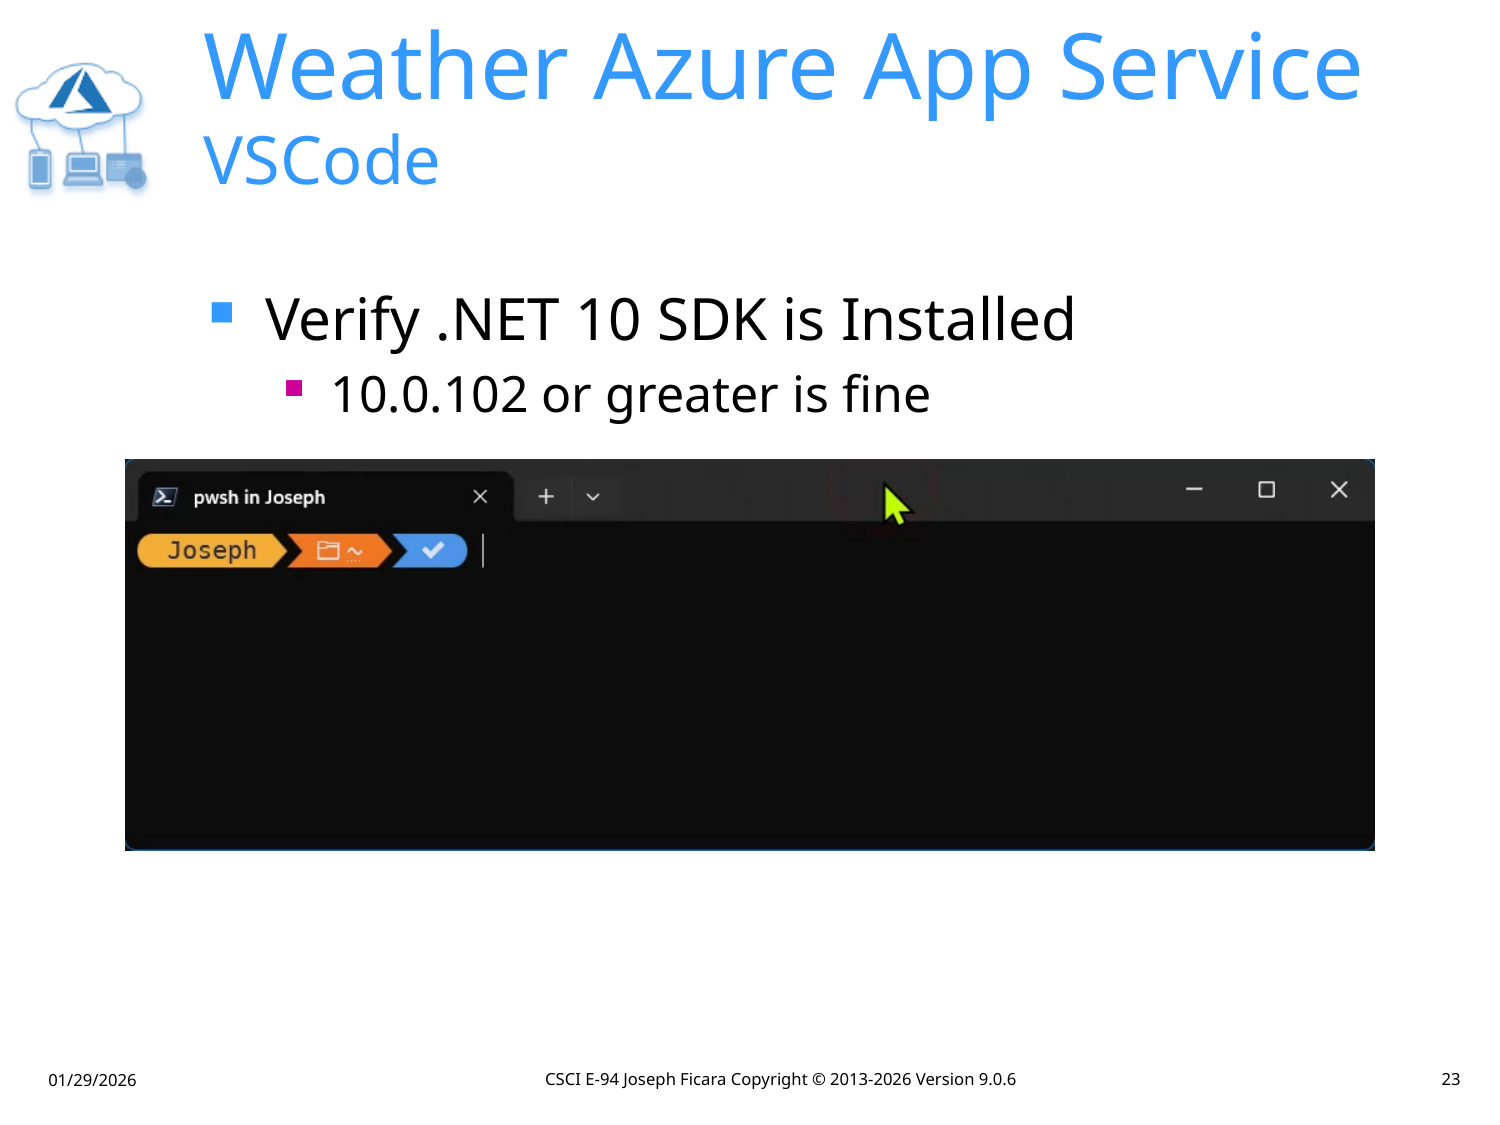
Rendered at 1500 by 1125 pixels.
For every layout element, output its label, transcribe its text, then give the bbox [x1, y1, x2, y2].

list Verify .NET 10 SDK is Installed 10.0.102 or greater is fine [193, 275, 1469, 438]
slide_number 23 [1407, 1061, 1476, 1101]
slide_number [33, 1062, 154, 1100]
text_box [124, 458, 1376, 852]
footer CSCI E-94 Joseph Ficara Copyright © 2013-2026 Version 9.0.6 [162, 1061, 1400, 1100]
picture [3, 57, 163, 213]
title Weather Azure App Service VSCode [188, 24, 1468, 213]
